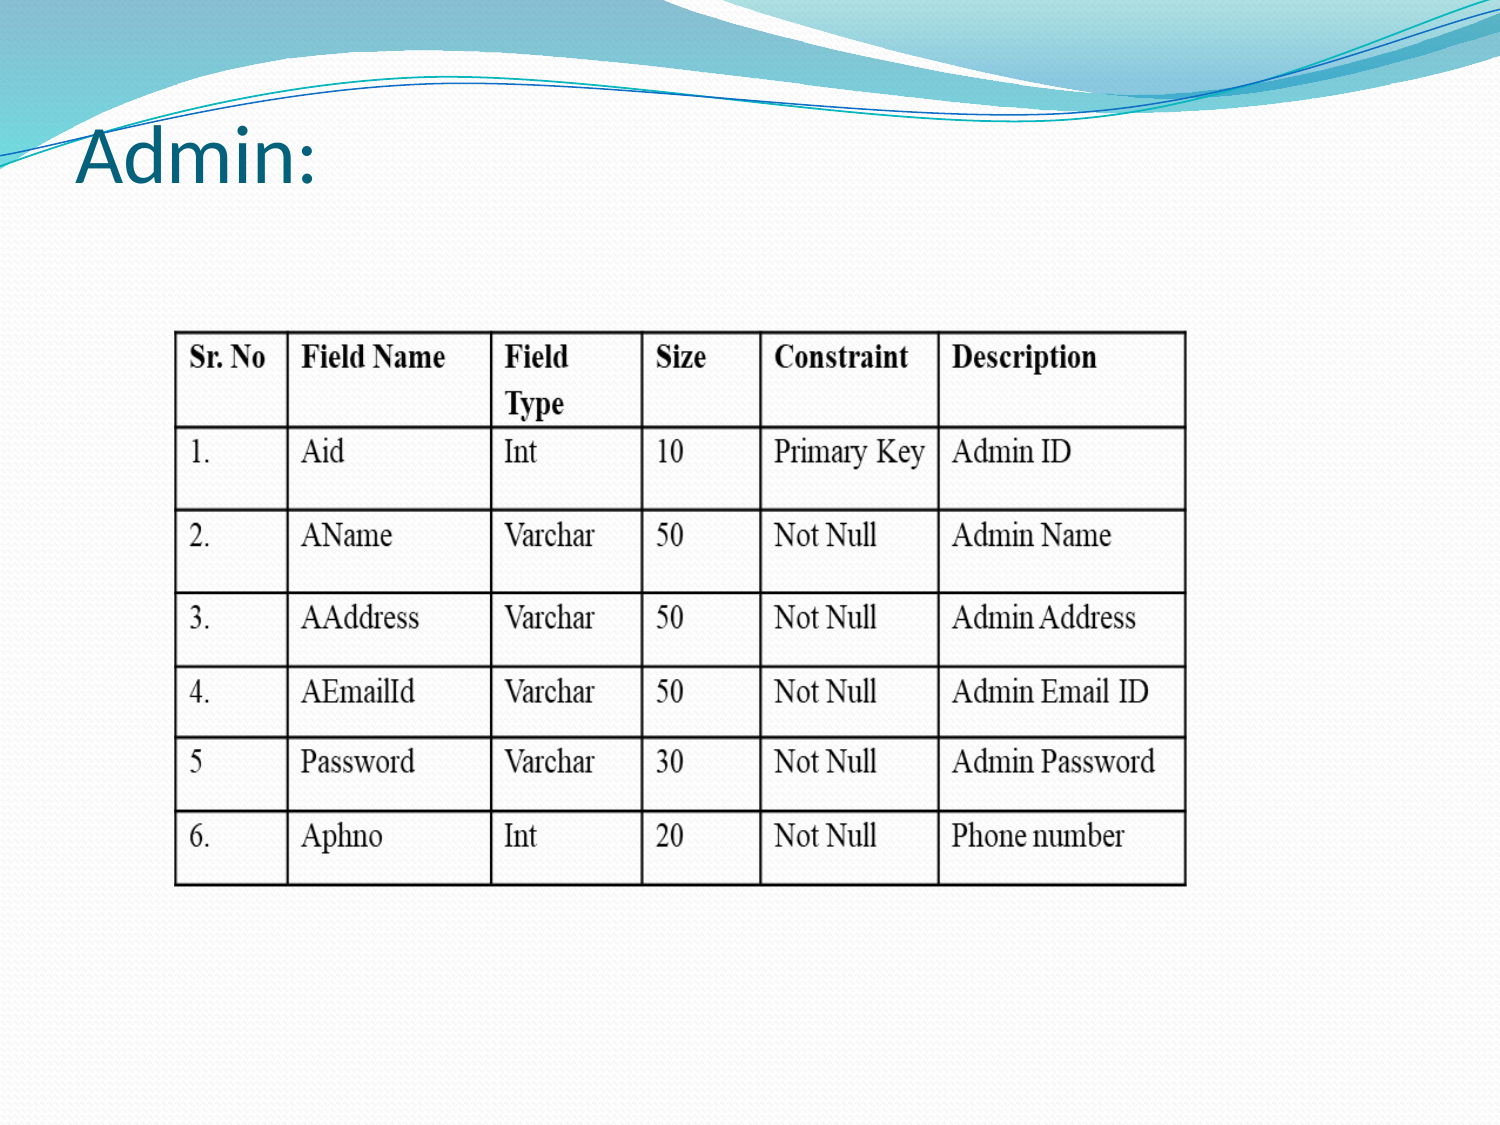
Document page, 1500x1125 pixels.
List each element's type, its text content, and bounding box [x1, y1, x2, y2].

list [174, 324, 1188, 888]
title Admin: [75, 62, 1363, 200]
